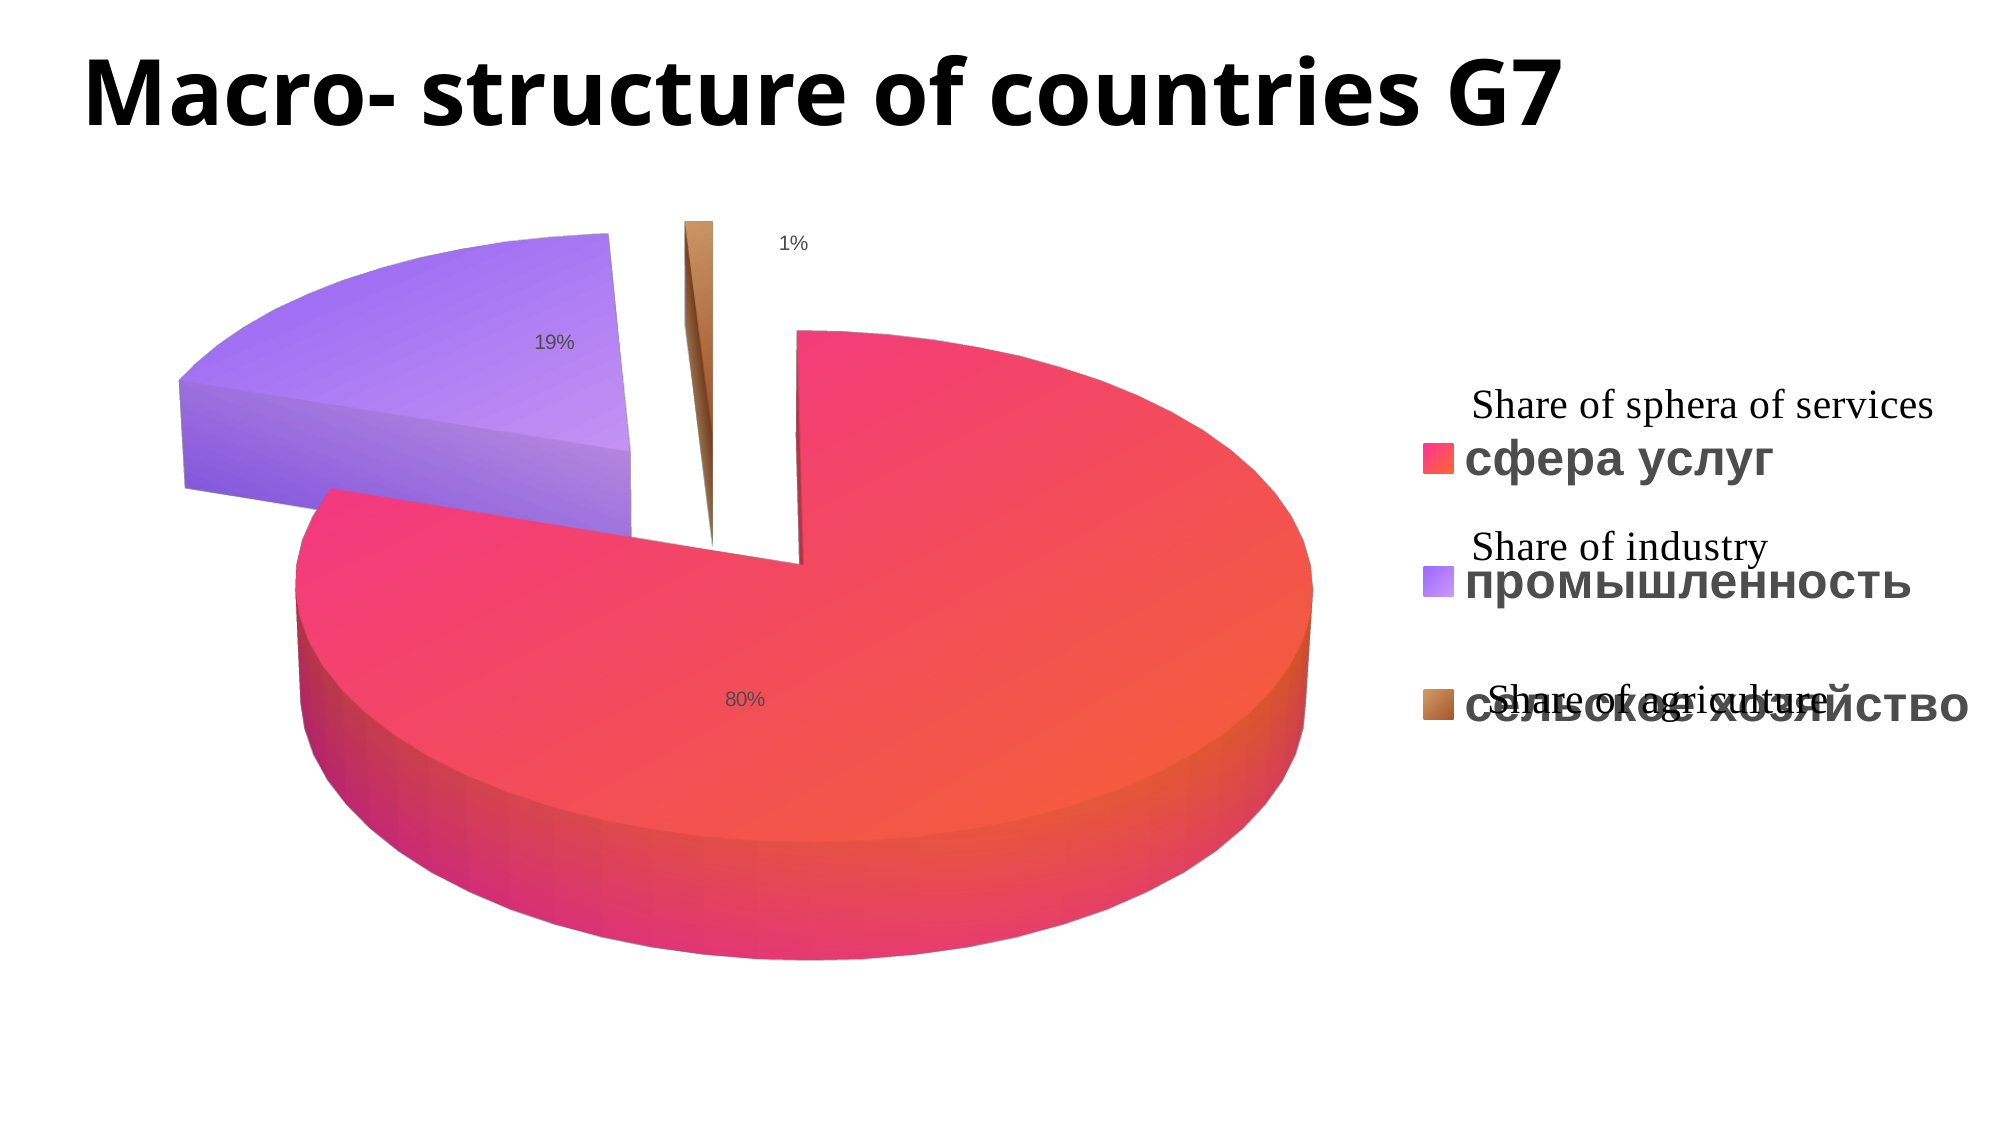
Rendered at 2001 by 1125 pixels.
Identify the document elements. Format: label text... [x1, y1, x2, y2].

chart [0, 187, 2000, 1063]
title Macro- structure of countries G7 [66, 24, 2000, 168]
